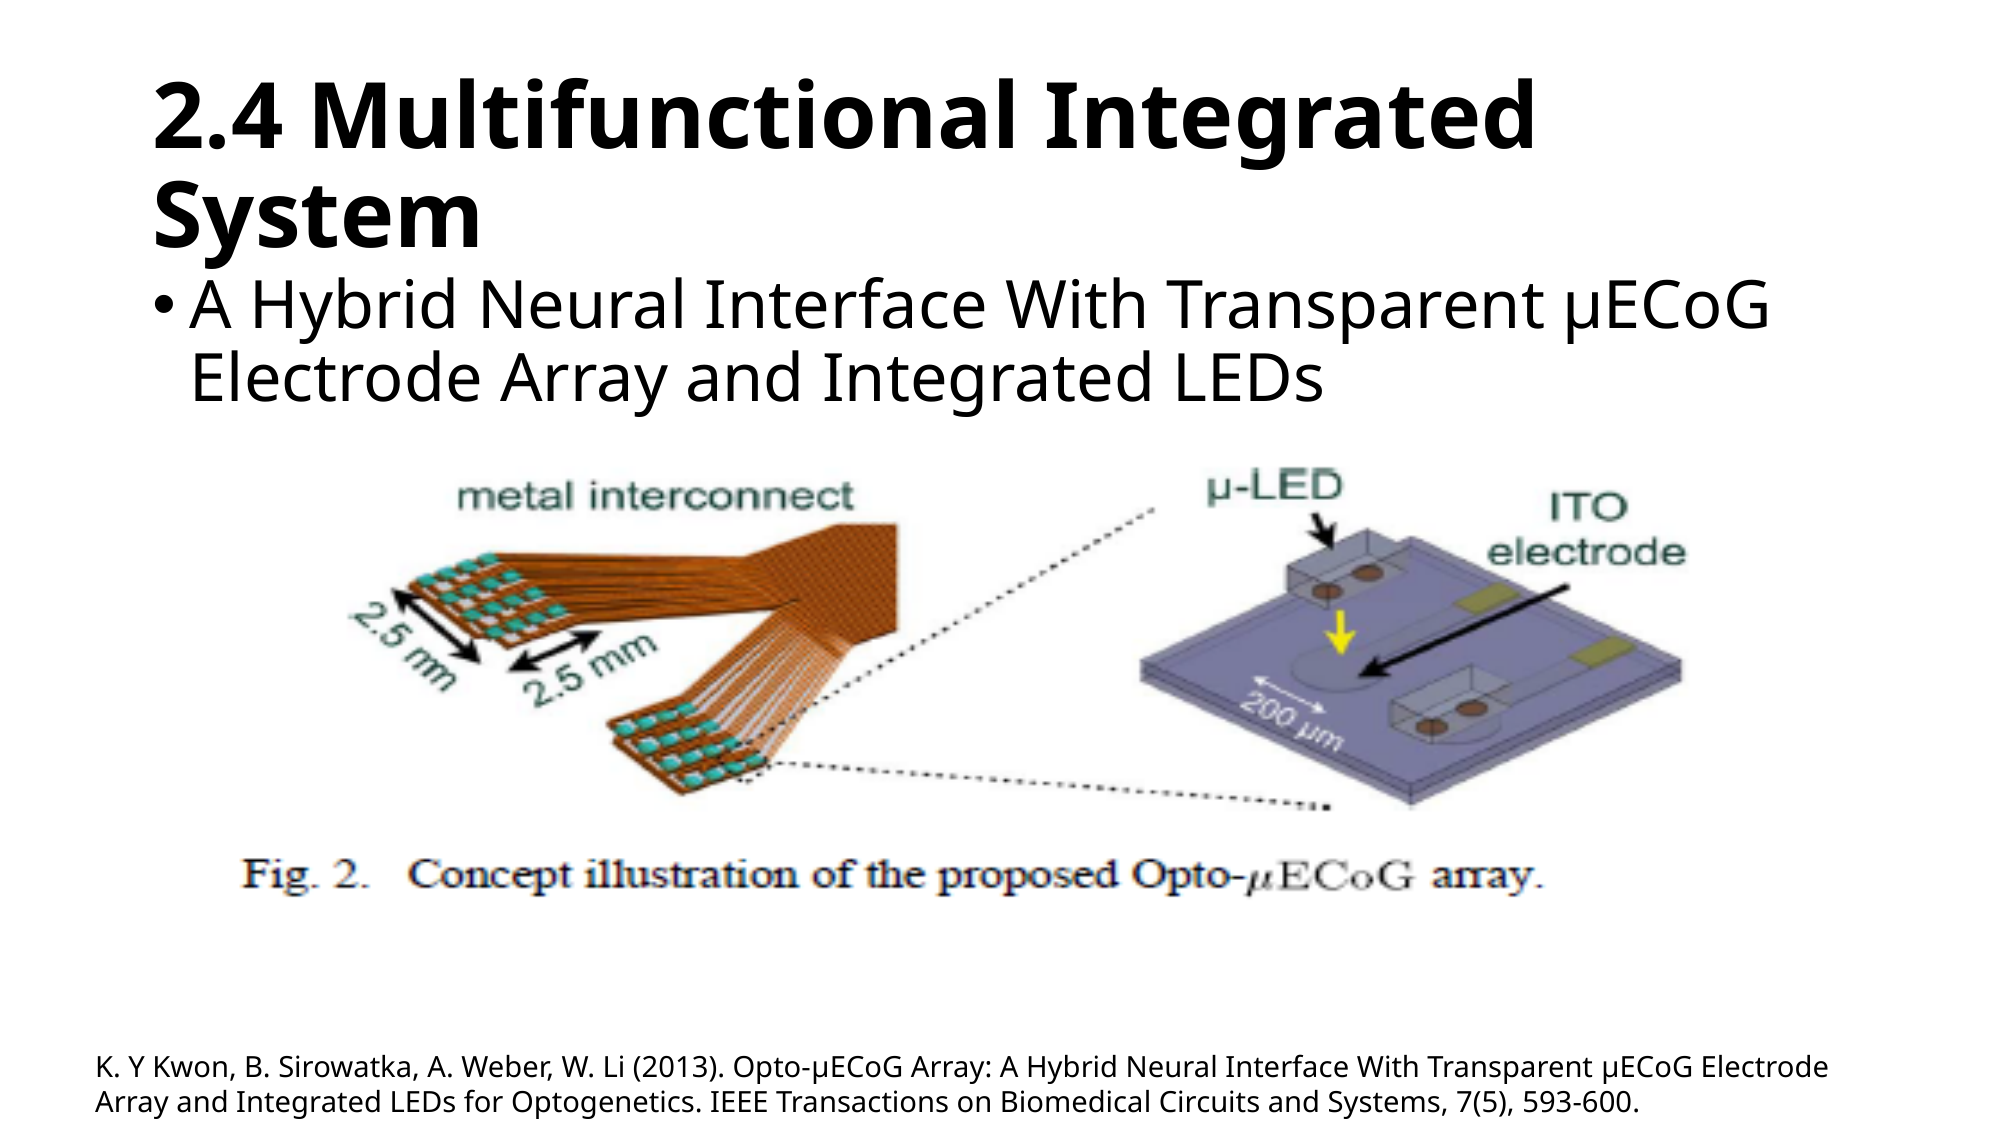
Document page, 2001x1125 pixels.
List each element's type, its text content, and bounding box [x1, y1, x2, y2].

picture [213, 420, 1747, 940]
list A Hybrid Neural Interface With Transparent µECoG Electrode Array and Integrated LEDs [137, 263, 1863, 1014]
title 2.4 Multifunctional Integrated System [137, 59, 1863, 263]
text_box K. Y Kwon, B. Sirowatka, A. Weber, W. Li (2013). Opto-μECoG Array: A Hybrid Neural Interface With Transparent μECoG Electrode Array and Integrated LEDs for Optogenetics. IEEE Transactions on Biomedical Circuits and Systems, 7(5), 593-600. [80, 1040, 1846, 1125]
